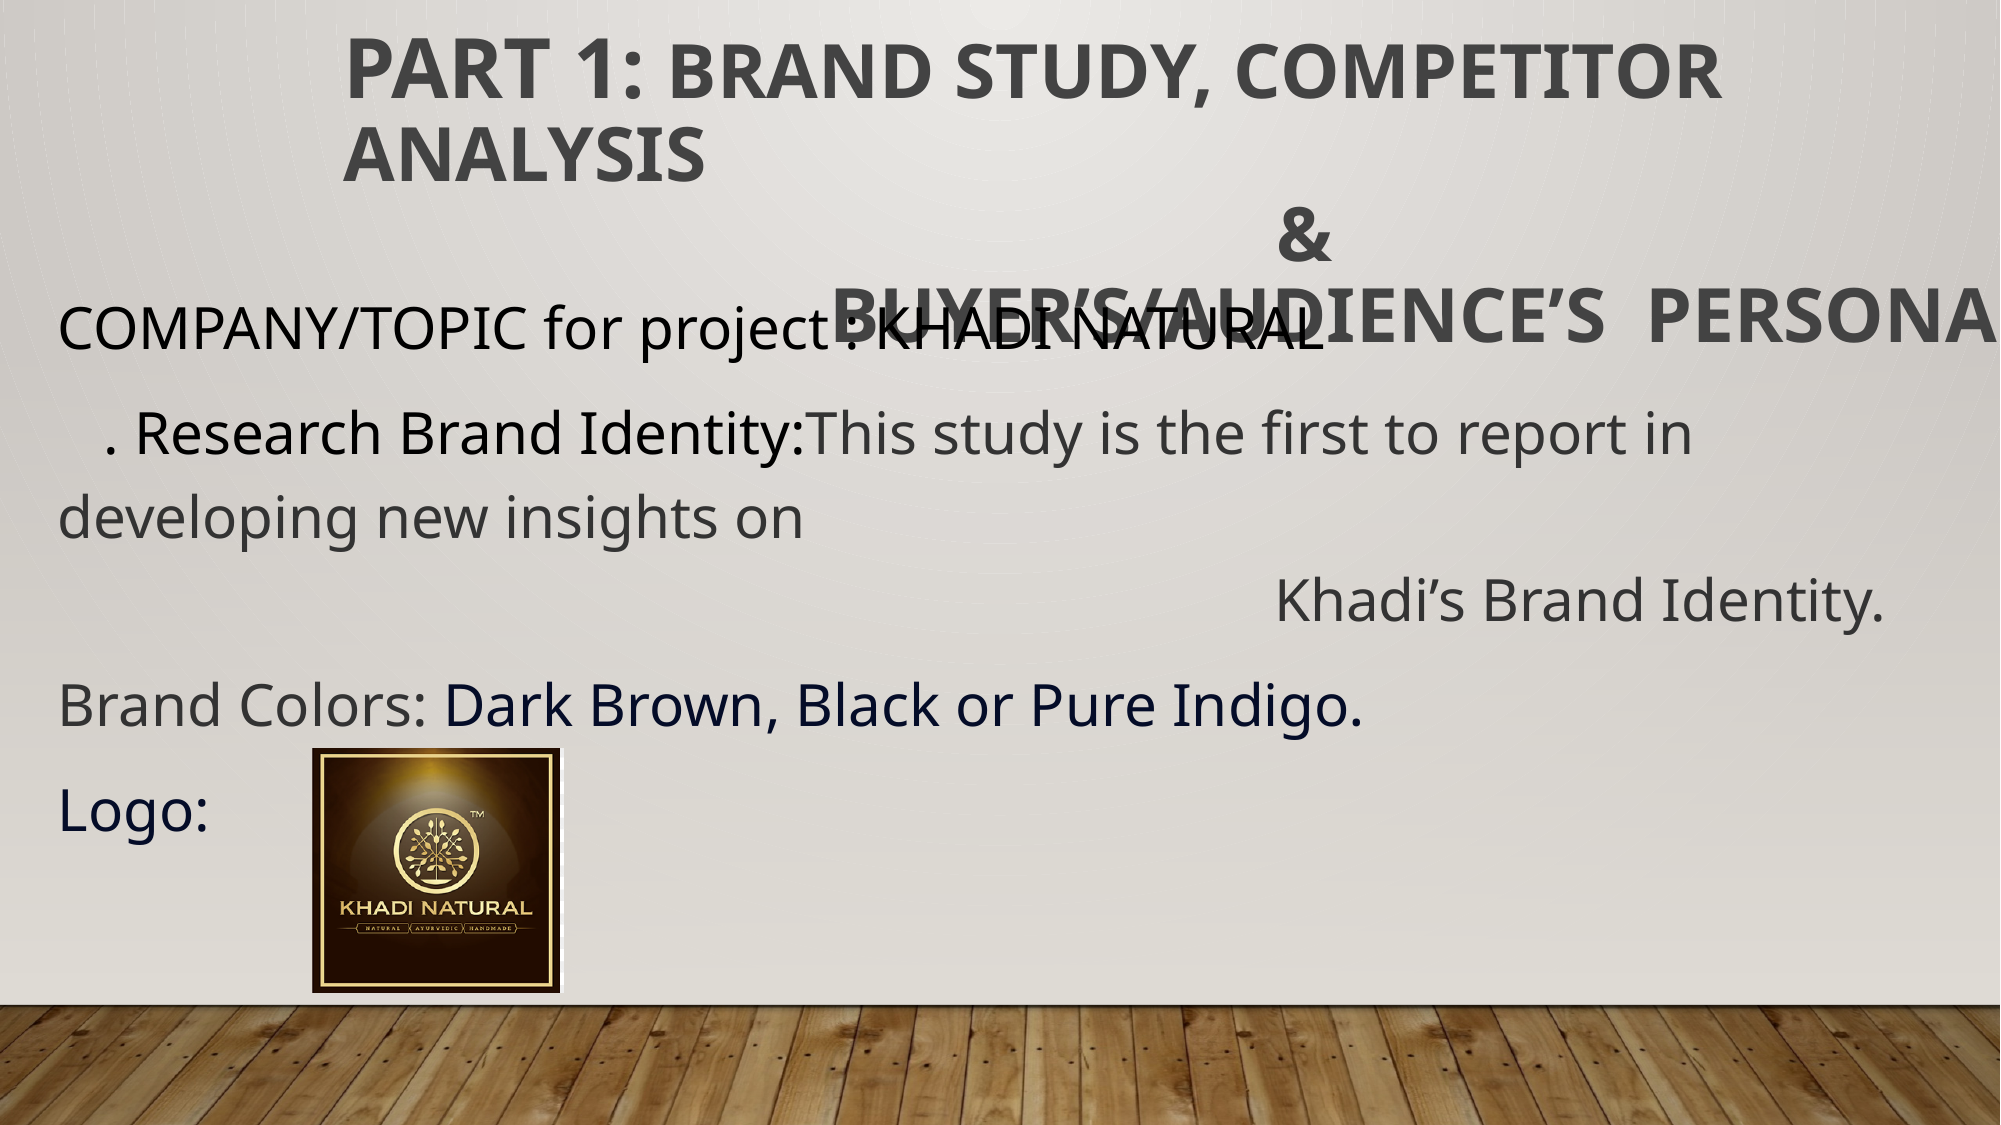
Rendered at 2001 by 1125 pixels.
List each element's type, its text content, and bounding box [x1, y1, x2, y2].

title Part 1: Brand study, Competitor Analysis & Buyer’s/Audience’s Persona [328, 18, 2000, 194]
picture [0, 1005, 2000, 1125]
picture [312, 748, 564, 993]
list COMPANY/TOPIC for project : KHADI NATURAL . Research Brand Identity:This study is the first to report in developing new insights on Khadi’s Brand Identity. Brand Colors: Dark Brown, Black or Pure Indigo. Logo: [42, 194, 2000, 1021]
